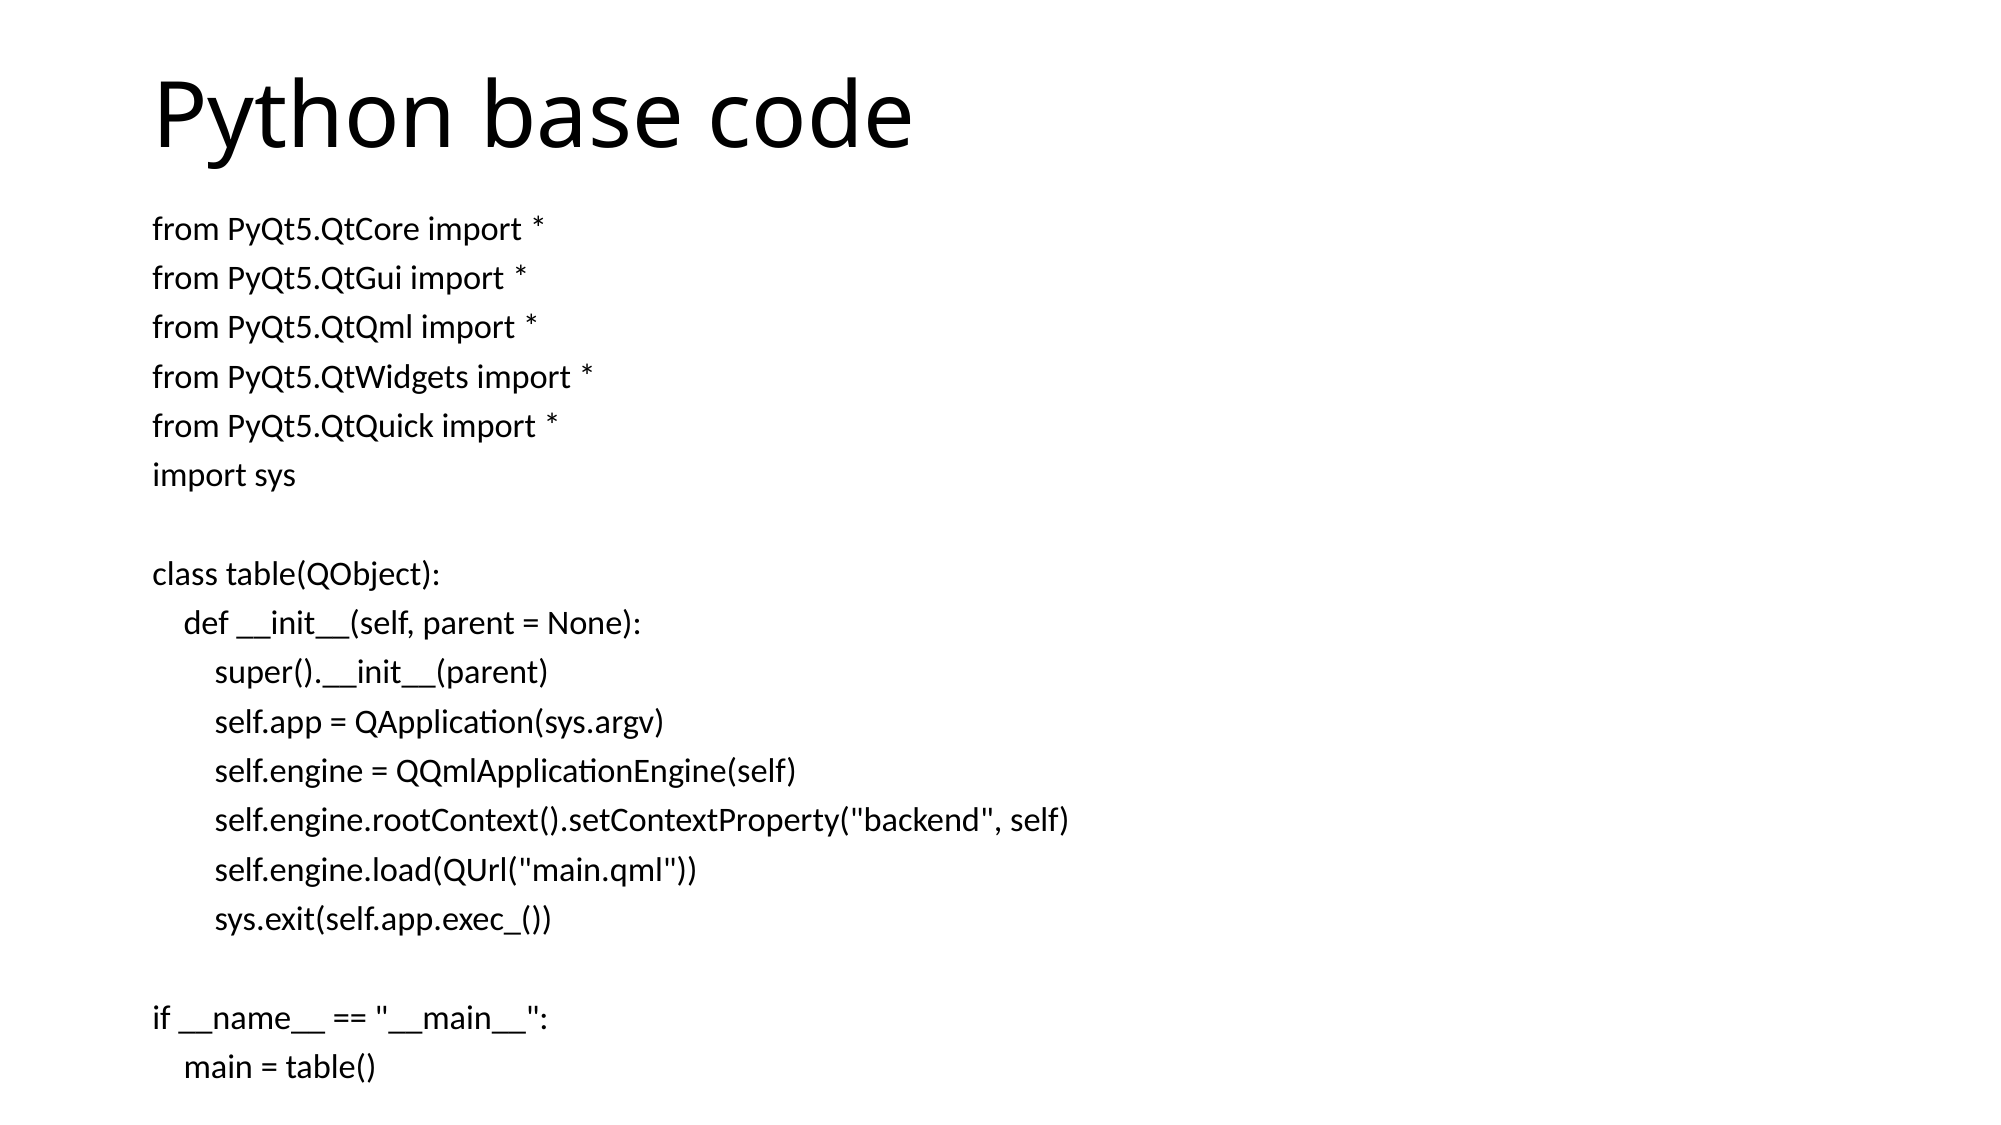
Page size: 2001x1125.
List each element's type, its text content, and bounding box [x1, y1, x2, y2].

title Python base code [137, 59, 1863, 176]
list from PyQt5.QtCore import * from PyQt5.QtGui import * from PyQt5.QtQml import * from PyQt5.QtWidgets import * from PyQt5.QtQuick import * import sys class table(QObject): def __init__(self, parent = None): super().__init__(parent) self.app = QApplication(sys.argv) self.engine = QQmlApplicationEngine(self) self.engine.rootContext().setContextProperty("backend", self) self.engine.load(QUrl("main.qml")) sys.exit(self.app.exec_()) if __name__ == "__main__": main = table() [137, 203, 1863, 1108]
